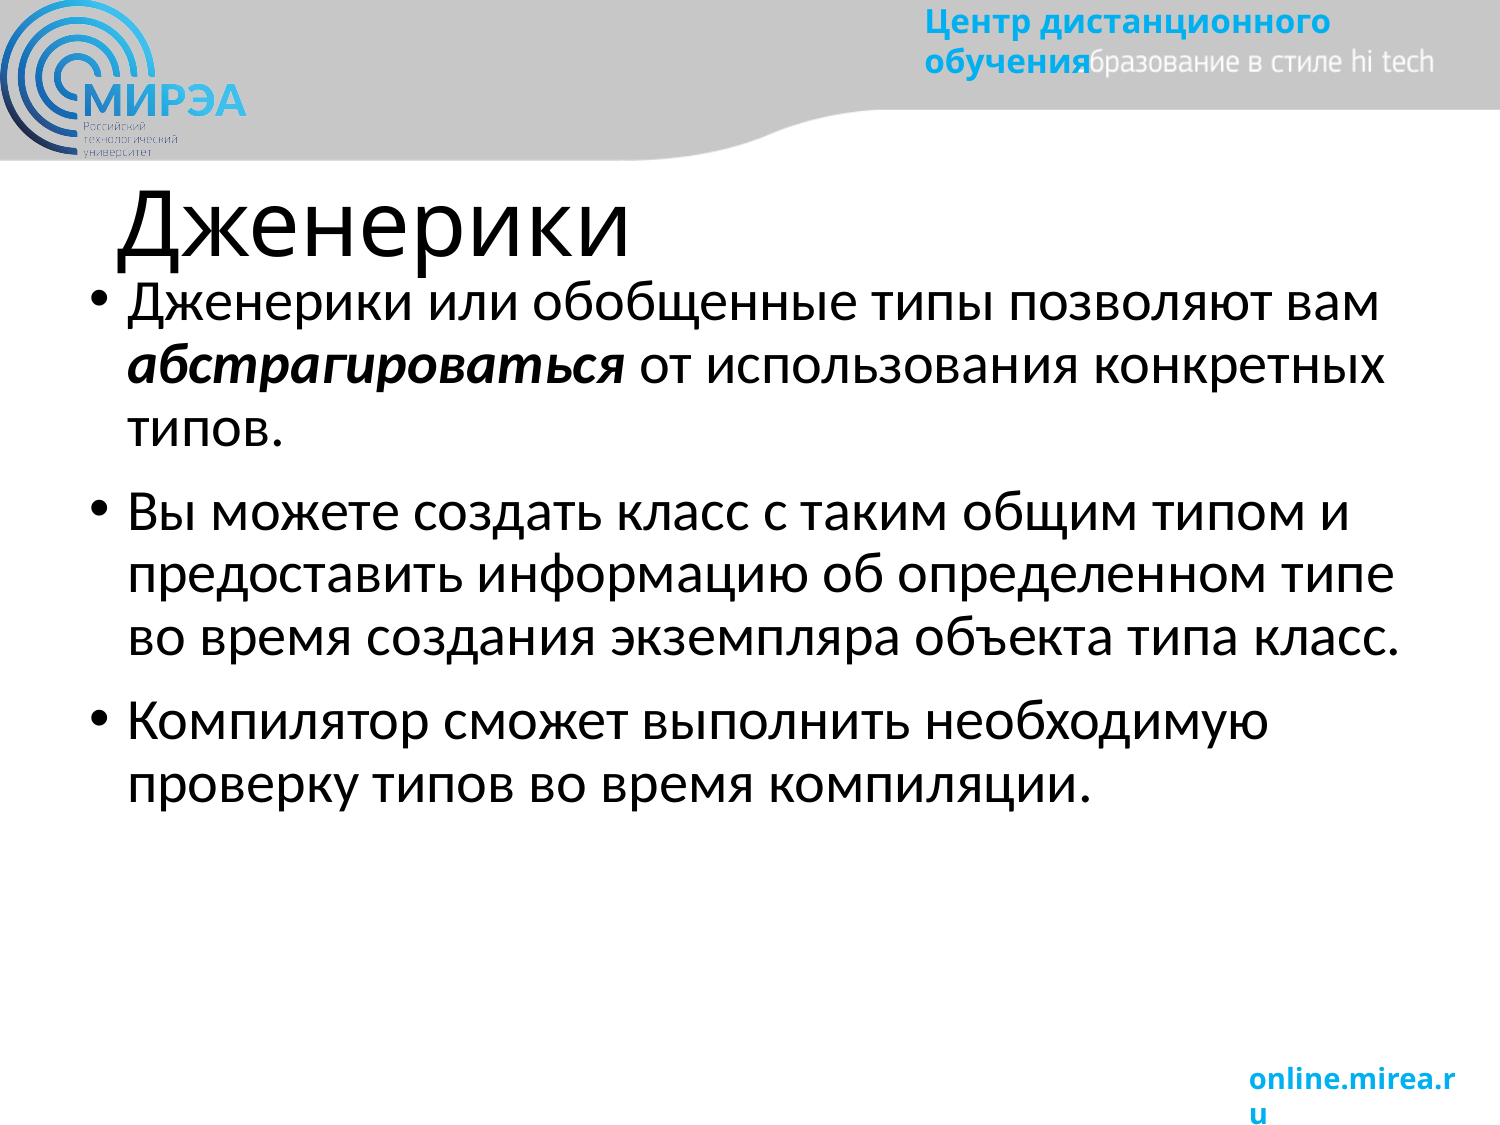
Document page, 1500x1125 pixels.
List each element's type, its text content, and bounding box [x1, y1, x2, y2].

list Дженерики или обобщенные типы позволяют вам абстрагироваться от использования конкретных типов. Вы можете создать класс с таким общим типом и предоставить информацию об определенном типе во время создания экземпляра объекта типа класс. Компилятор сможет выполнить необходимую проверку типов во время компиляции. [75, 262, 1463, 1125]
picture [0, 0, 247, 159]
title Дженерики [103, 169, 1397, 262]
